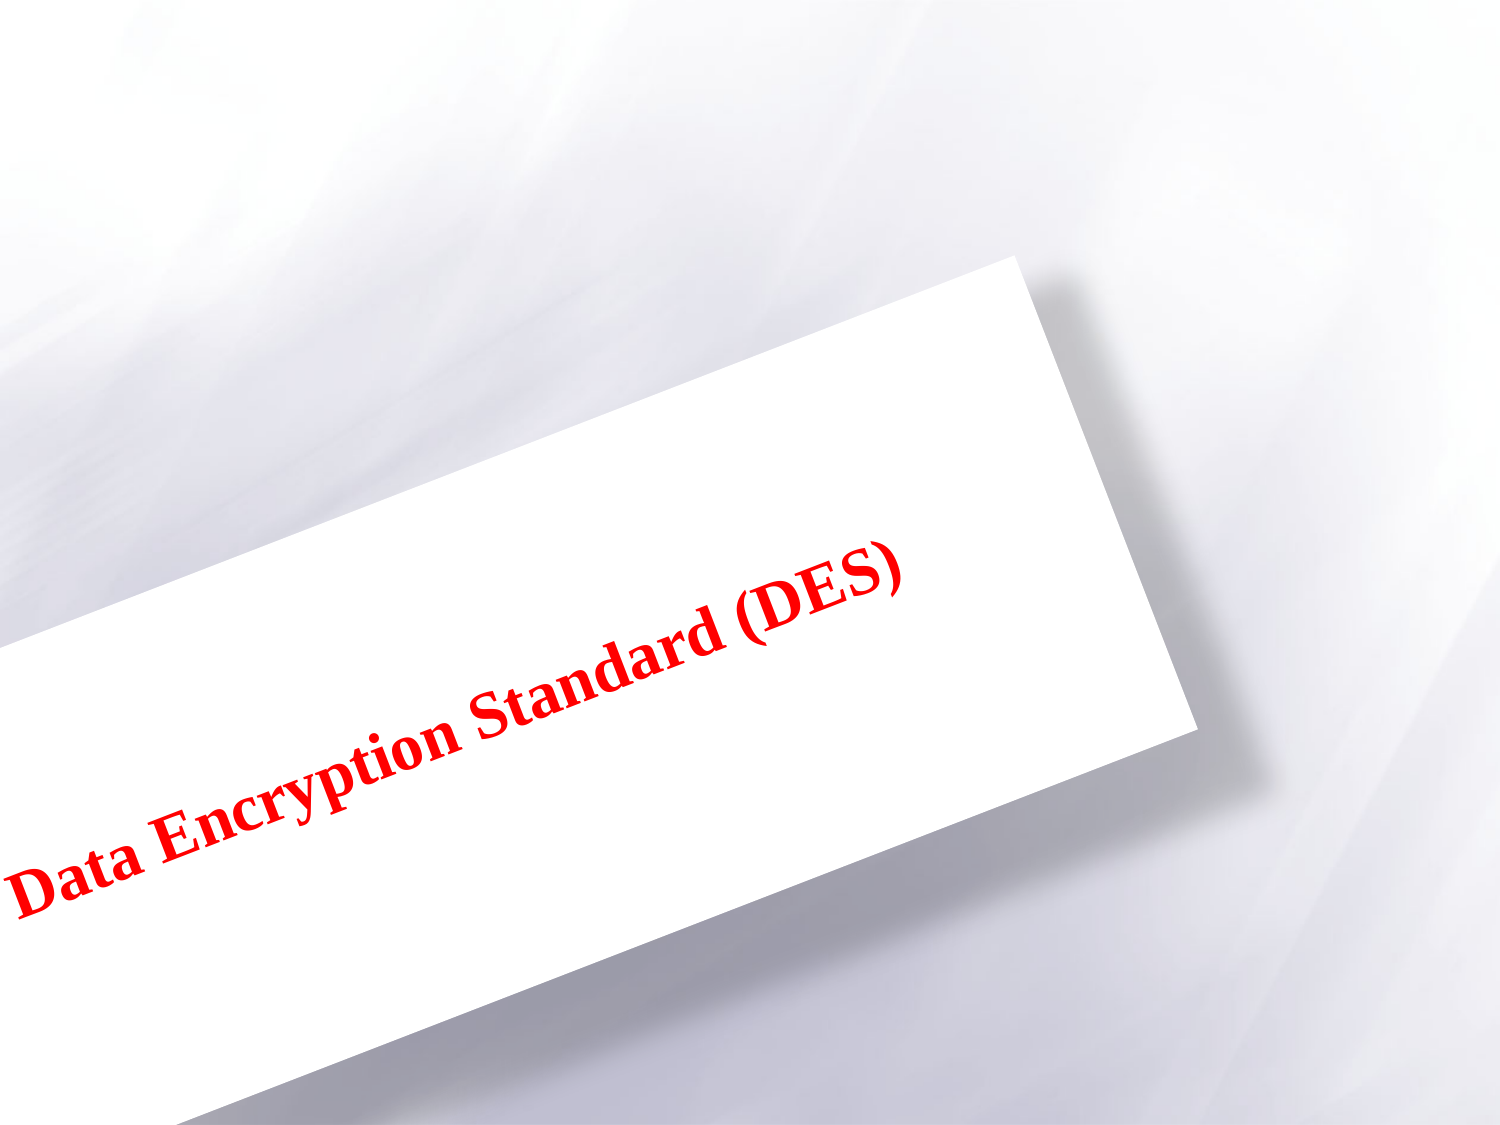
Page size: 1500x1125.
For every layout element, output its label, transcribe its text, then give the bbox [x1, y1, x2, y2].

list Data Encryption Standard (DES) [0, 254, 1199, 1125]
picture [0, 0, 1500, 1125]
